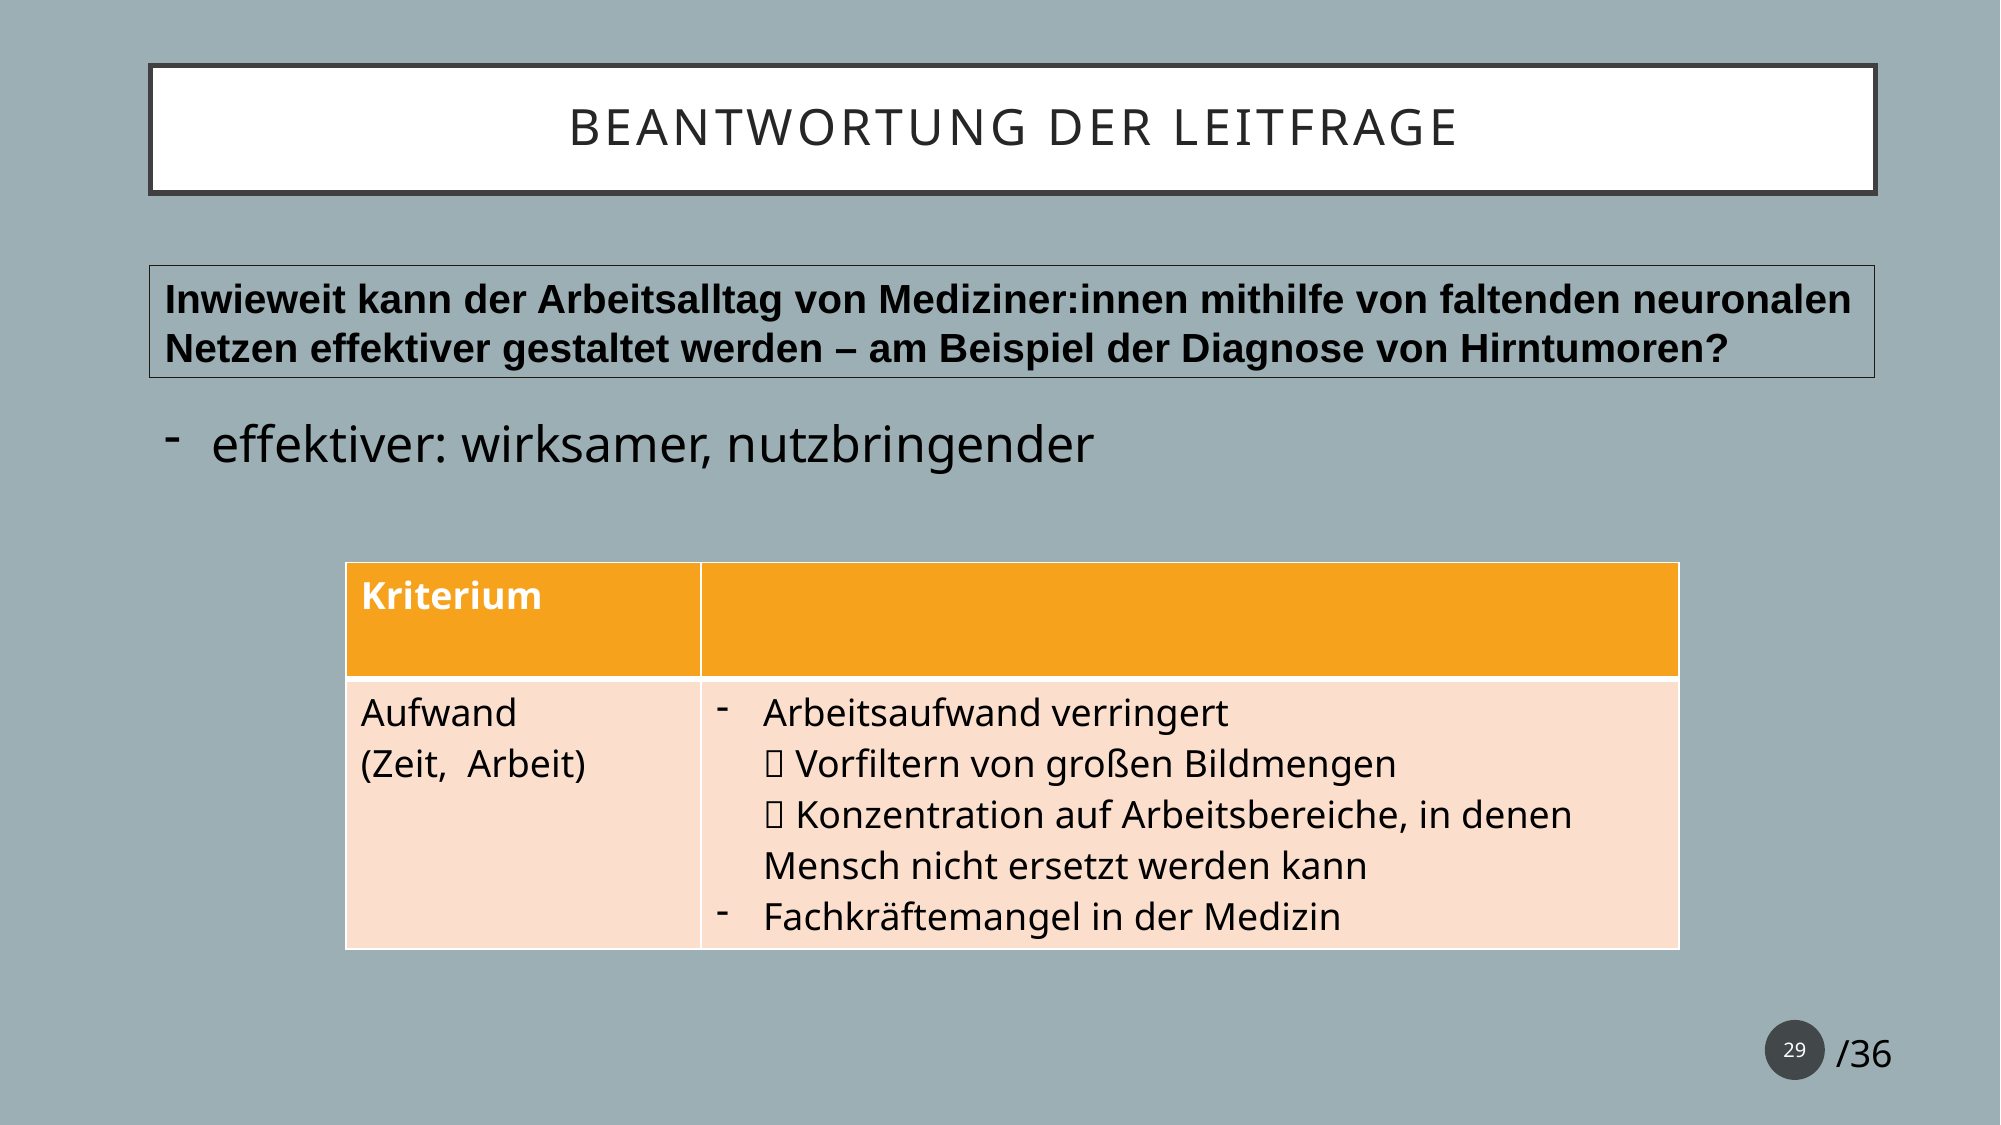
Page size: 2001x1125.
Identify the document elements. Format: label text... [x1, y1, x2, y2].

table_header [702, 563, 1678, 676]
table_cell Arbeitsaufwand verringert  Vorfiltern von großen Bildmengen  Konzentration auf Arbeitsbereiche, in denen Mensch nicht ersetzt werden kann Fachkräftemangel in der Medizin [702, 682, 1678, 948]
text_box Beantwortung der Leitfrage [150, 65, 1876, 193]
slide_number 29 [1764, 1019, 1825, 1080]
table_header Kriterium [347, 563, 700, 676]
table_cell Aufwand (Zeit, Arbeit) [347, 682, 700, 948]
text_box effektiver: wirksamer, nutzbringender [149, 405, 1850, 481]
text_box Inwieweit kann der Arbeitsalltag von Mediziner:innen mithilfe von faltenden neuronalen Netzen effektiver gestaltet werden – am Beispiel der Diagnose von Hirntumoren? [149, 265, 1875, 378]
